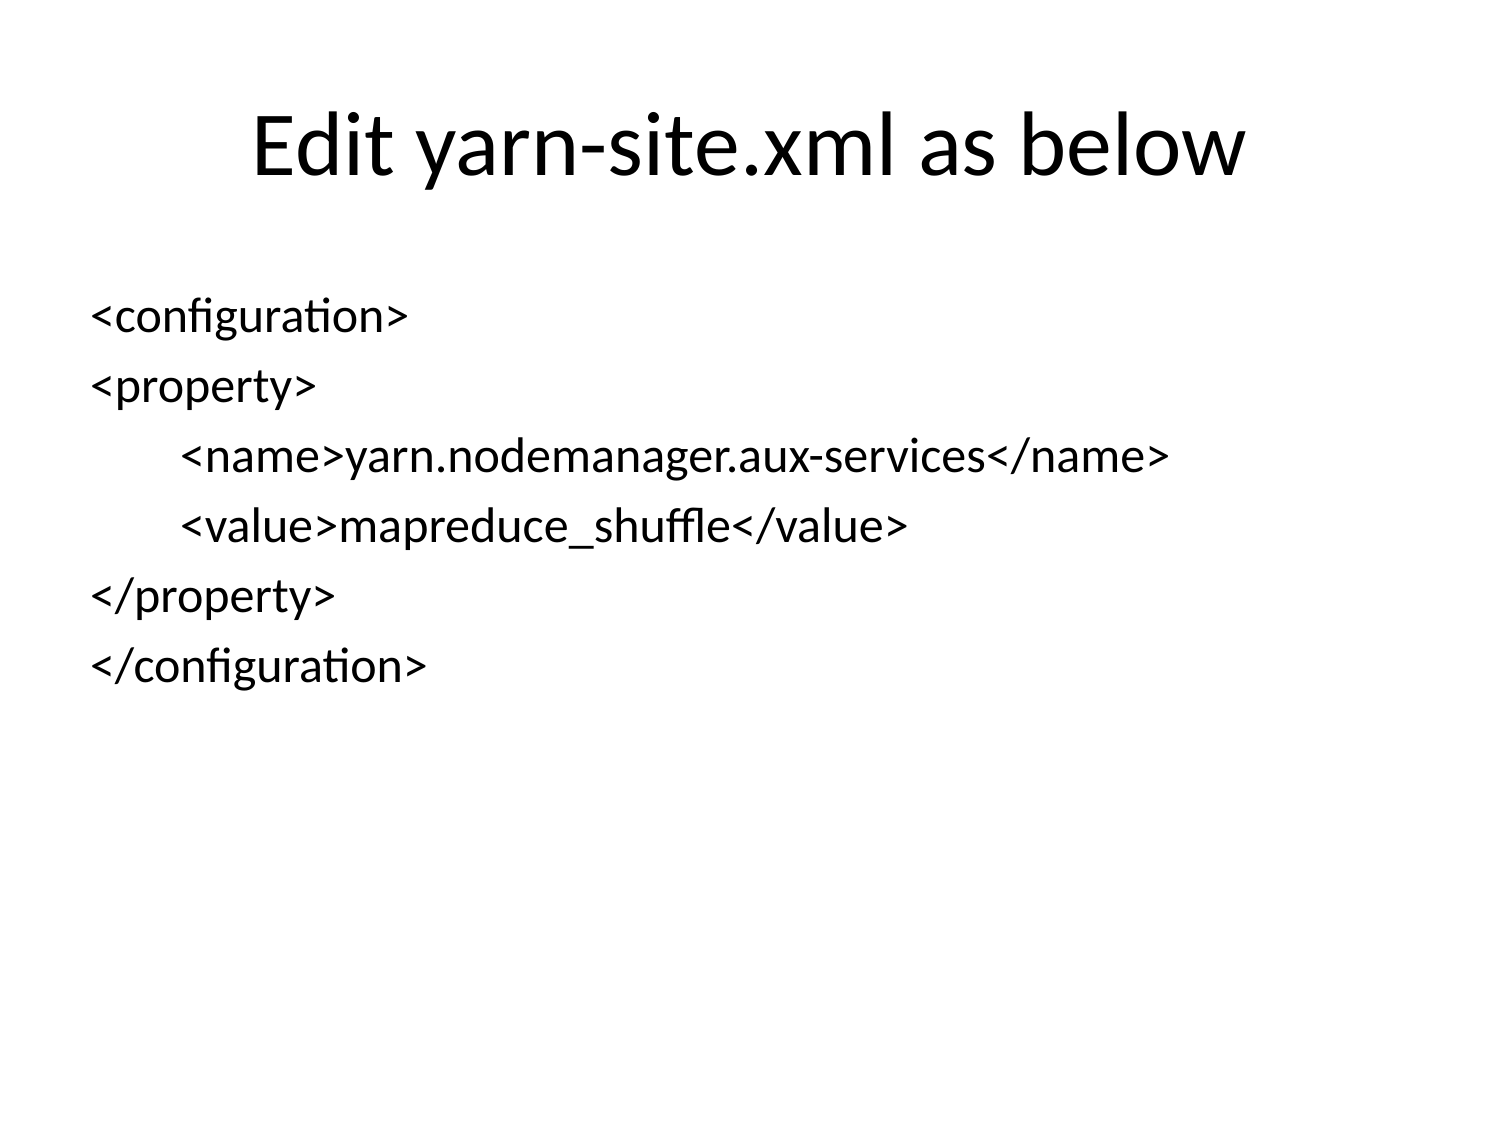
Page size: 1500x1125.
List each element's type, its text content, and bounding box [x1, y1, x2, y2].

list <configuration> <property> <name>yarn.nodemanager.aux-services</name> <value>mapreduce_shuffle</value> </property> </configuration> [75, 275, 1342, 1018]
title Edit yarn-site.xml as below [75, 45, 1425, 233]
